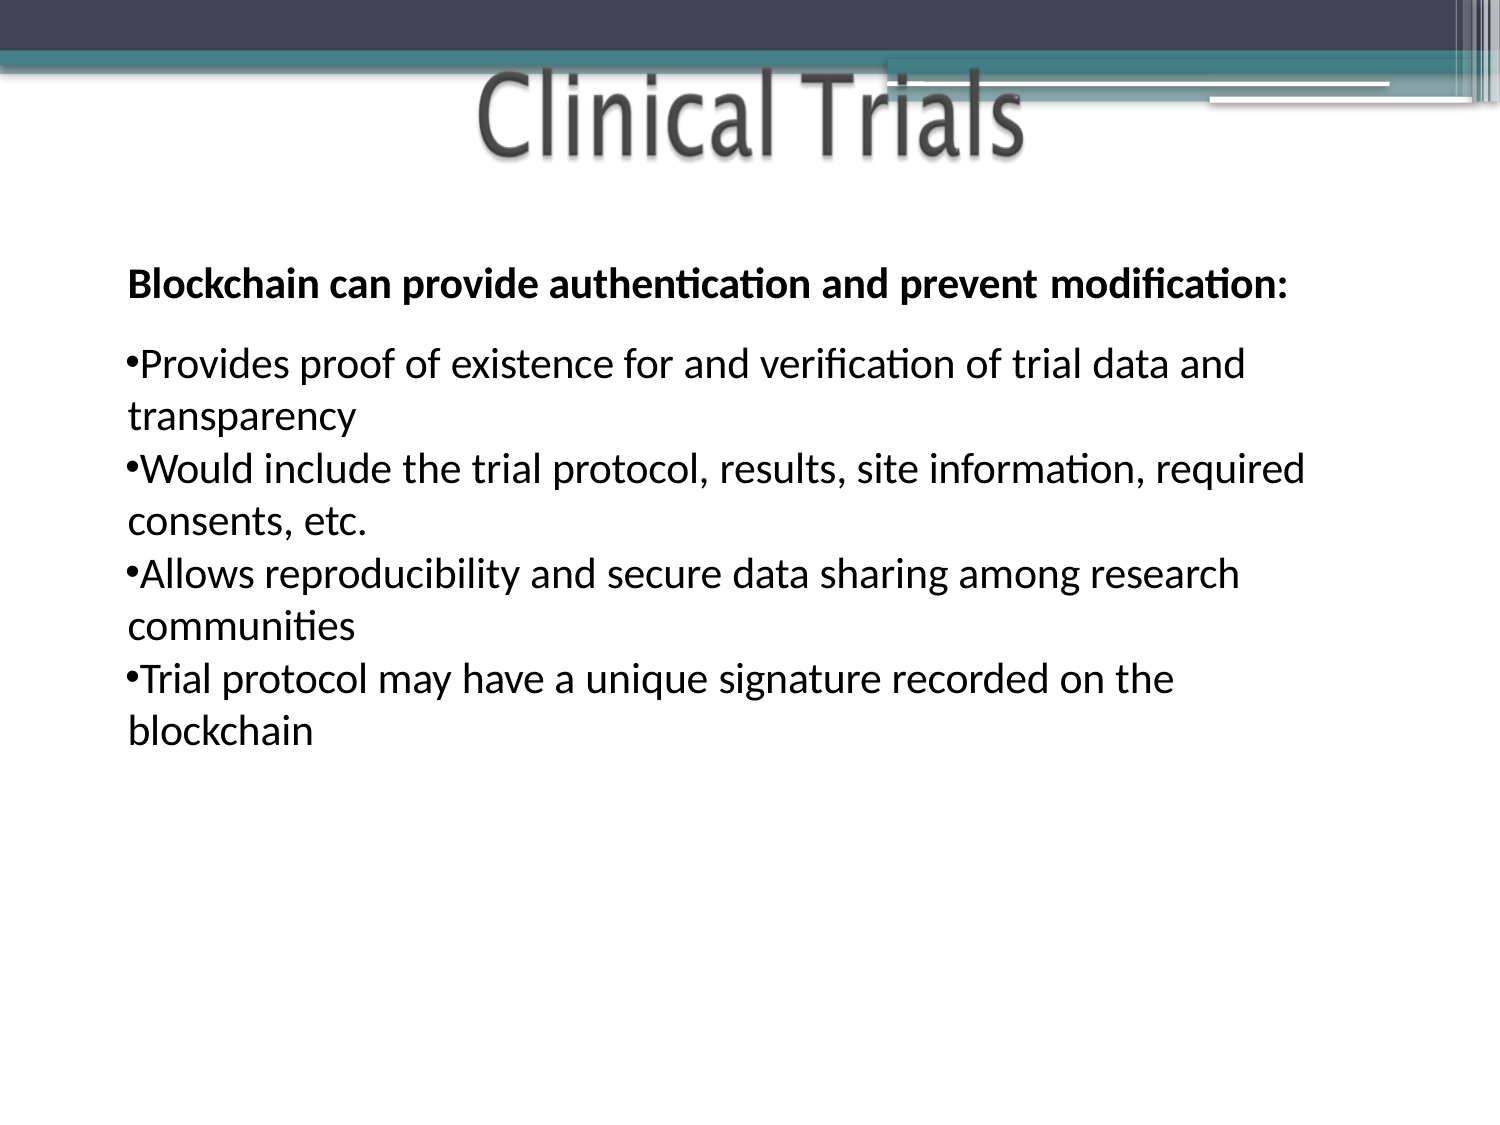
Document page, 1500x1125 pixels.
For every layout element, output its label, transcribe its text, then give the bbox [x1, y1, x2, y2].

text_box Blockchain can provide authentication and prevent modification: Provides proof of existence for and verification of trial data and transparency Would include the trial protocol, results, site information, required consents, etc. Allows reproducibility and secure data sharing among research communities Trial protocol may have a unique signature recorded on the blockchain [125, 224, 1325, 755]
text_box [417, 21, 1092, 209]
